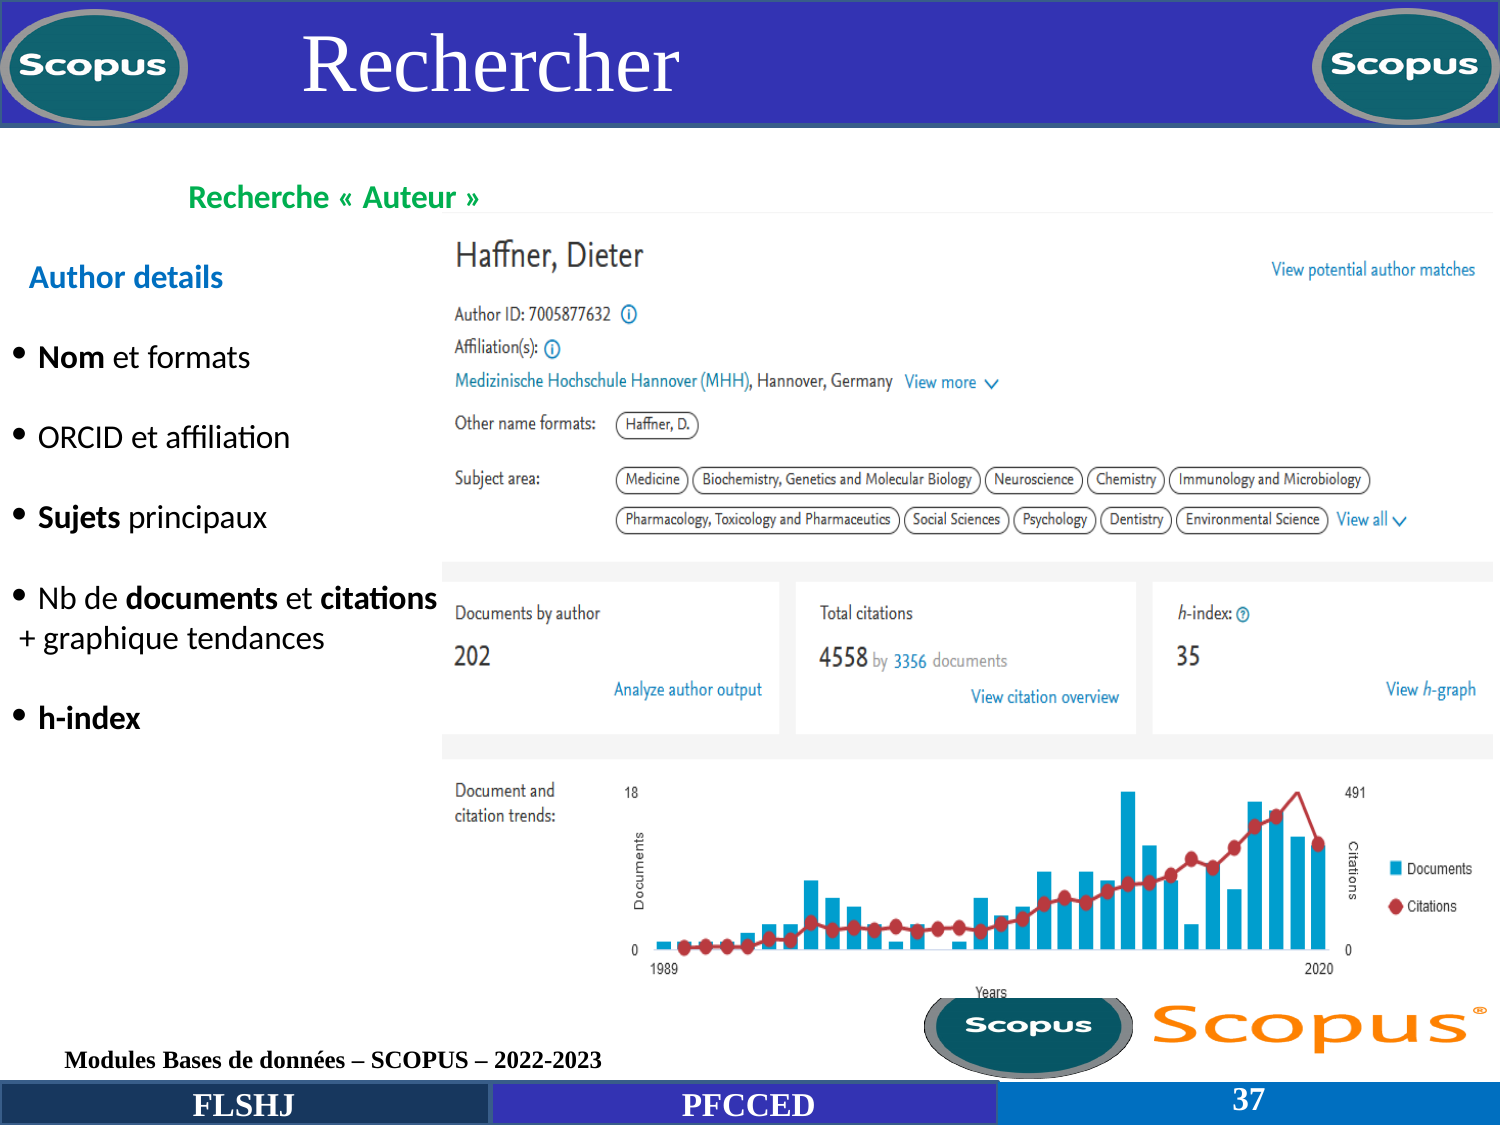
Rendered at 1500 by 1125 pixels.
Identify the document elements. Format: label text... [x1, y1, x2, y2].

text_box Recherche « Auteur » Author details Nom et formats ORCID et affiliation Sujets principaux Nb de documents et citations + graphique tendances h-index [8, 173, 571, 737]
picture [442, 212, 1494, 1079]
footer PFCCED [679, 1084, 850, 1125]
title Rechercher [299, 23, 1250, 211]
slide_number 37 [1226, 1088, 1273, 1125]
picture [1312, 7, 1500, 125]
text_box Modules Bases de données – SCOPUS – 2022-2023 [62, 1047, 647, 1074]
picture [0, 9, 188, 127]
slide_number FLSHJ [190, 1084, 300, 1125]
